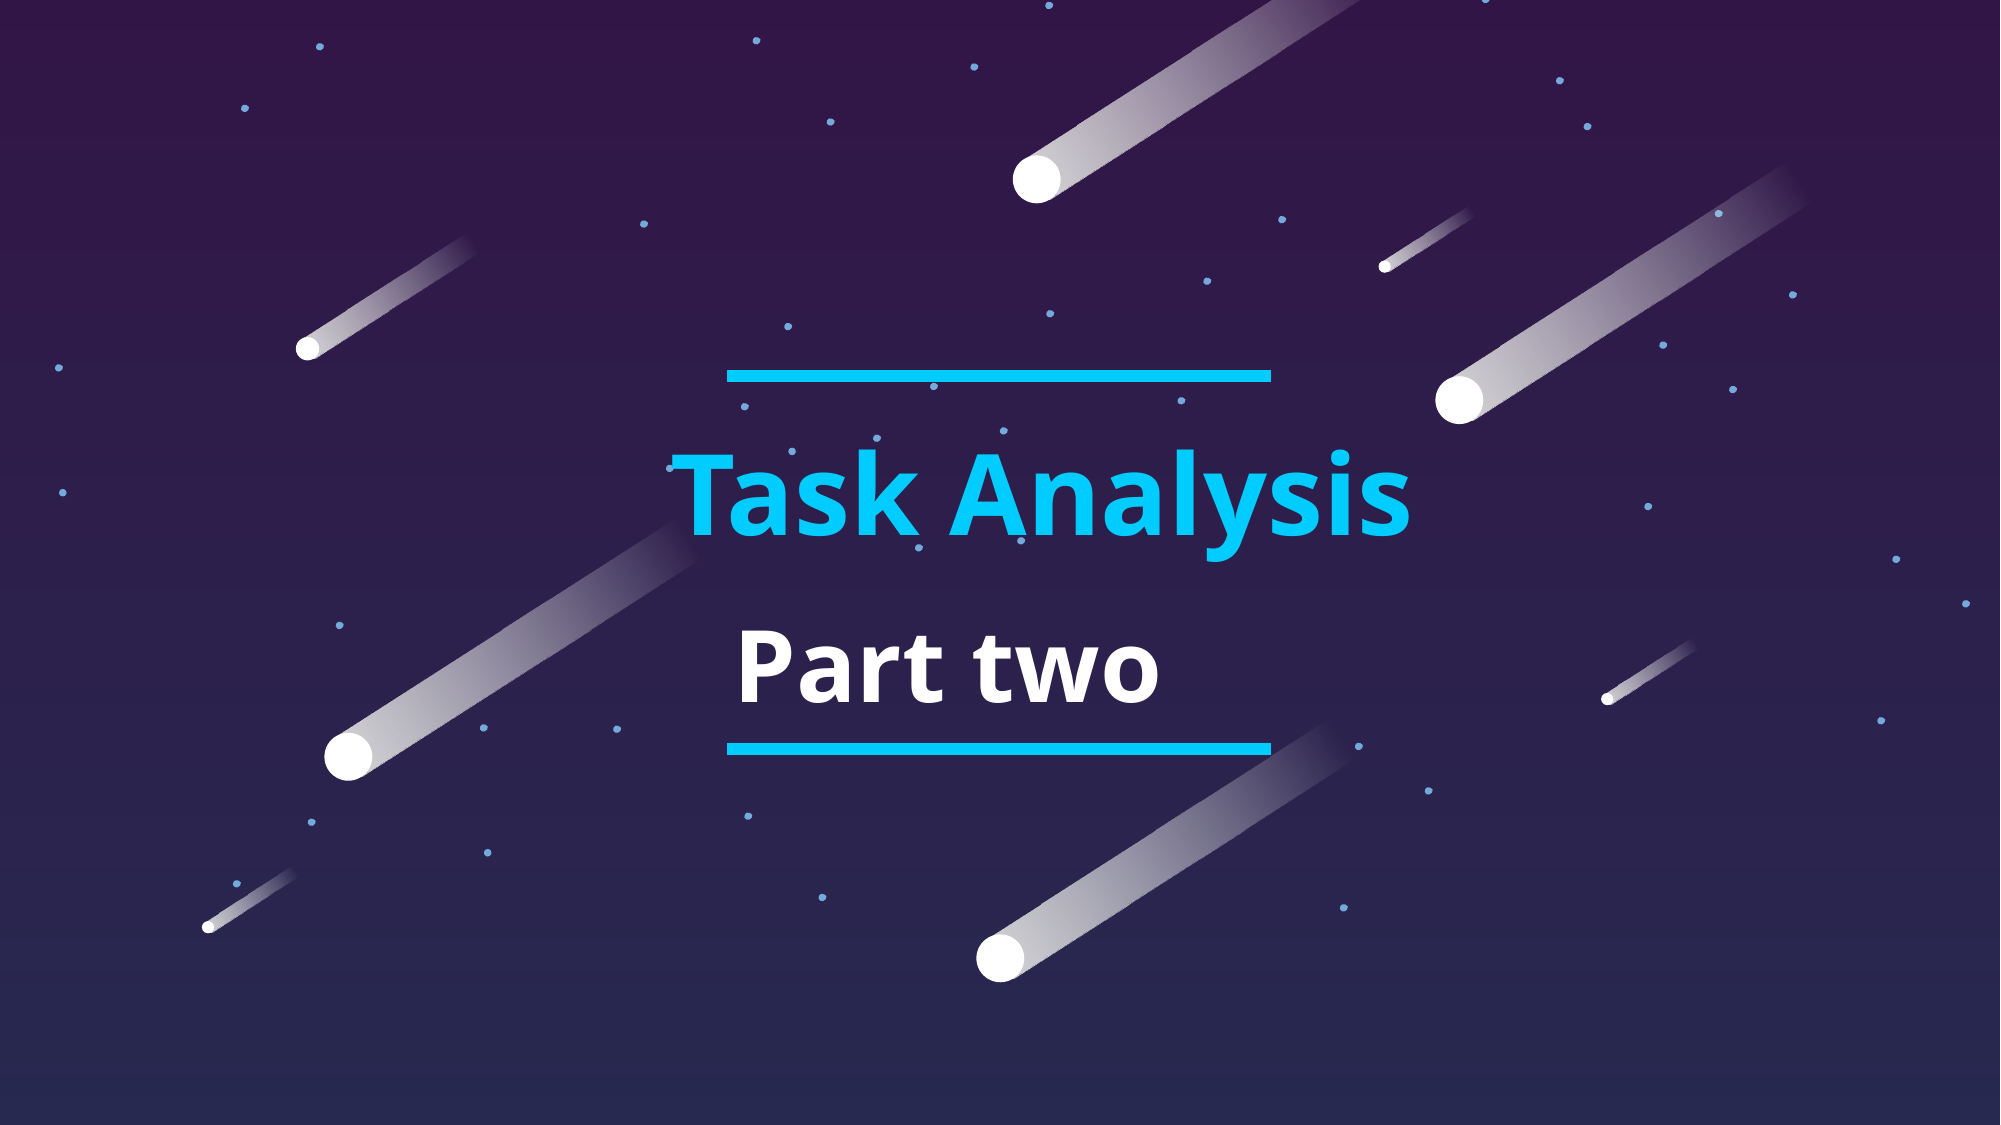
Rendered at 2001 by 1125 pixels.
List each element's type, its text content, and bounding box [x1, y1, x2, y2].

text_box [310, 605, 784, 781]
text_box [1597, 660, 1719, 706]
text_box Part two [718, 594, 1282, 730]
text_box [1421, 248, 1895, 425]
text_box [998, 27, 1472, 204]
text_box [1374, 227, 1496, 273]
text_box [962, 806, 1436, 983]
text_box Task Analysis [624, 415, 1460, 566]
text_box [289, 274, 520, 361]
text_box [198, 888, 320, 934]
